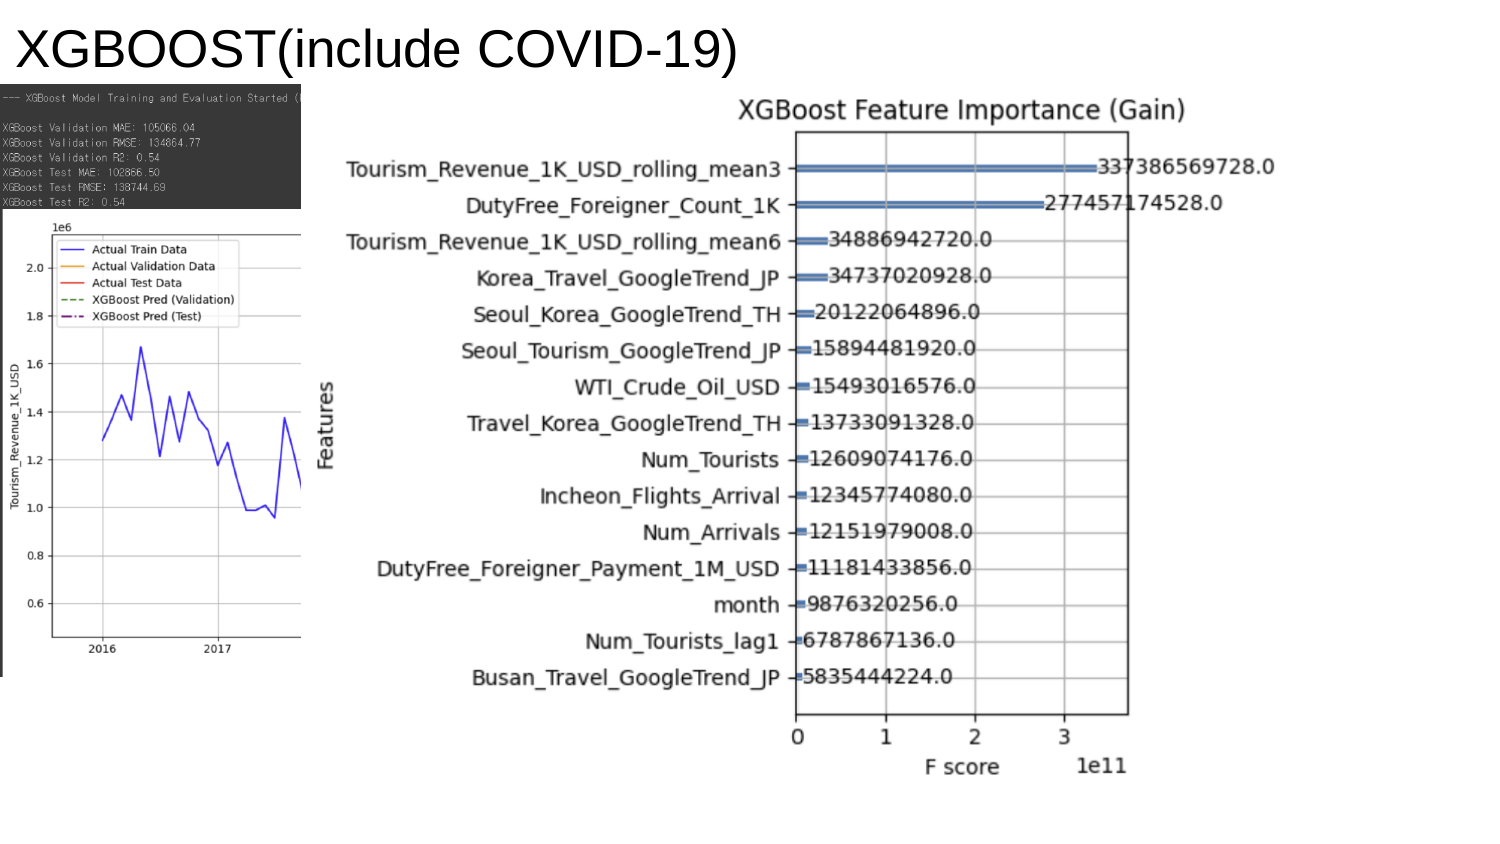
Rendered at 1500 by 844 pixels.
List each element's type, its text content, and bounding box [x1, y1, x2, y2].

title XGBOOST(include COVID-19) [0, 0, 1398, 94]
picture [0, 84, 1291, 790]
